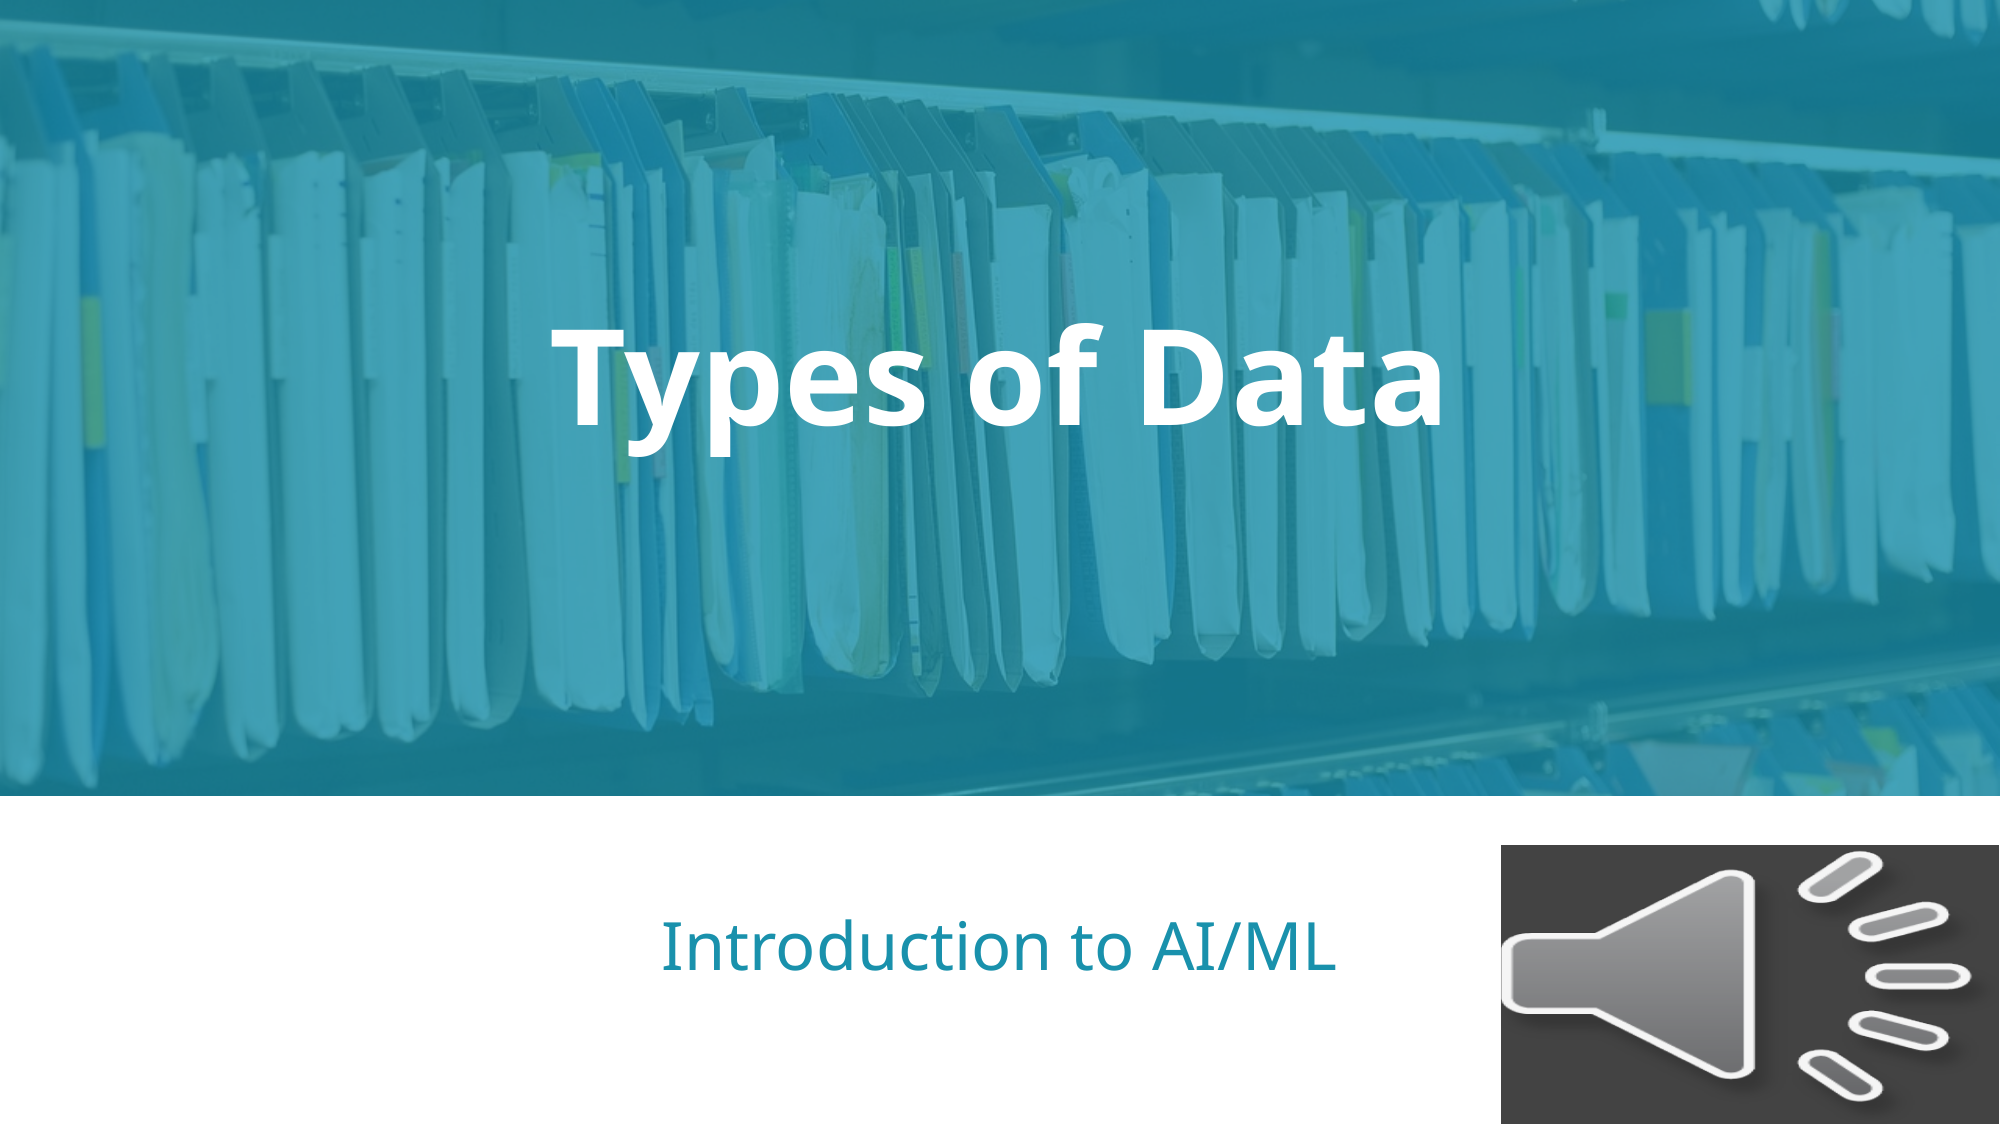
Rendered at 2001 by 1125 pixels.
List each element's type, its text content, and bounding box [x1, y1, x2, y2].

picture [0, 0, 2000, 796]
picture [1499, 843, 2000, 1125]
text_box Introduction to AI/ML [646, 896, 1354, 992]
